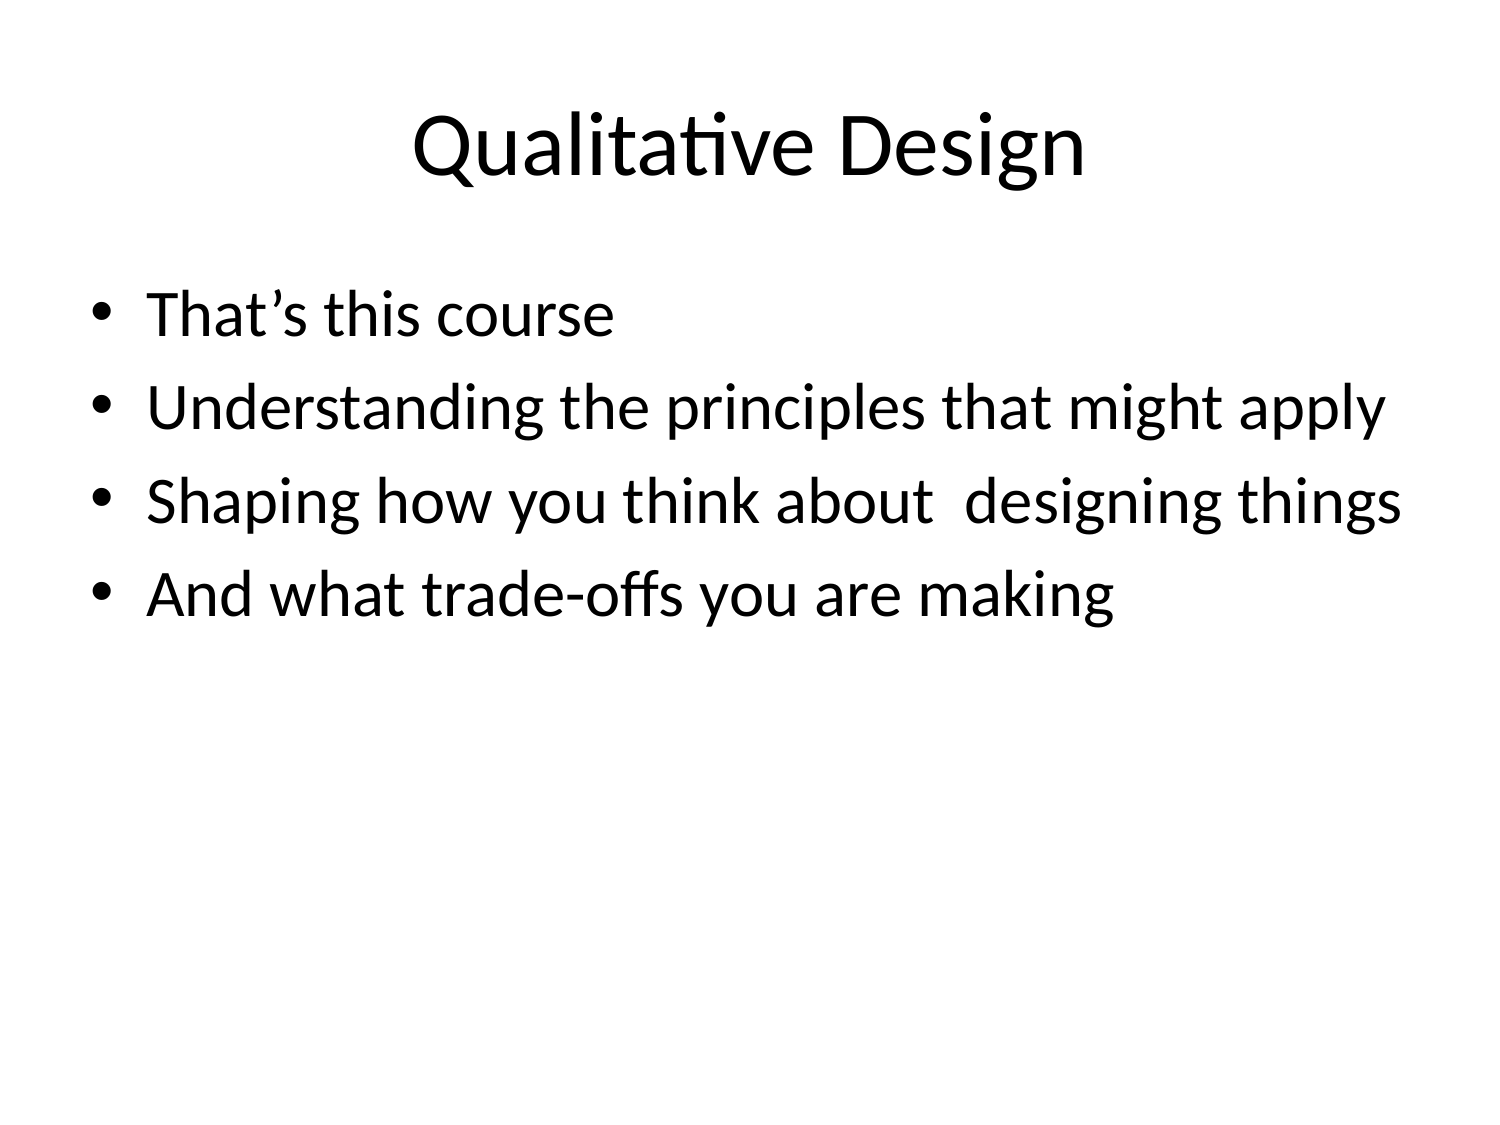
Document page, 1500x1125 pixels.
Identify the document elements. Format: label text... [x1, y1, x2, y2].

title Qualitative Design [75, 45, 1425, 233]
list That’s this course Understanding the principles that might apply Shaping how you think about designing things And what trade-offs you are making [75, 262, 1425, 1005]
